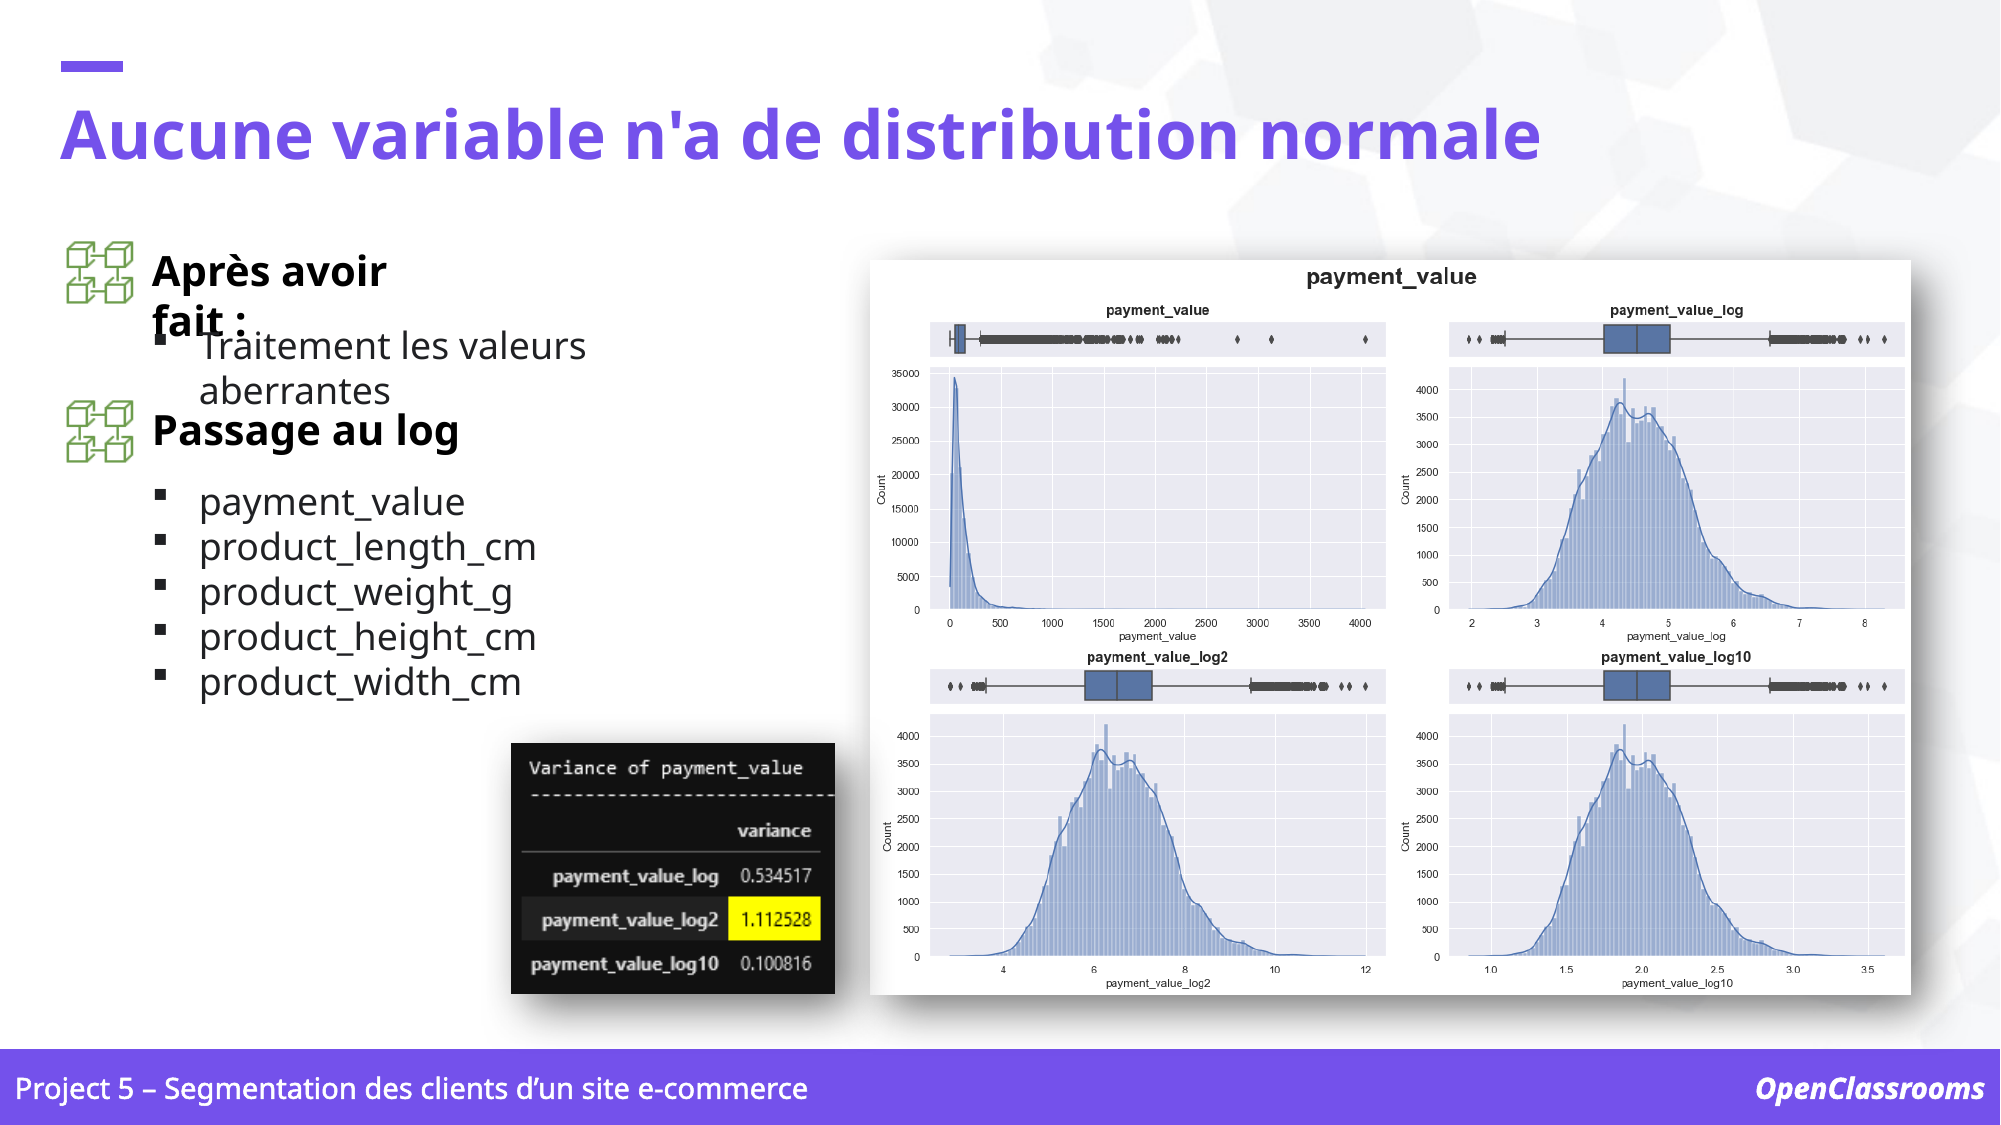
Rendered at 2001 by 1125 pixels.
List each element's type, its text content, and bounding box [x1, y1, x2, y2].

text_box payment_value product_length_cm product_weight_g product_height_cm product_width_cm [137, 470, 610, 710]
picture [0, 0, 2001, 1125]
text_box [61, 61, 123, 72]
text_box Aucune variable n'a de distribution normale [45, 70, 1863, 206]
text_box Project 5 – Segmentation des clients d’un site e-commerce [0, 1062, 1474, 1112]
text_box Traitement les valeurs aberrantes [137, 314, 737, 420]
text_box [0, 1049, 2000, 1125]
text_box OpenClassrooms [1729, 1062, 2000, 1112]
text_box Après avoir fait : [137, 237, 472, 314]
text_box Passage au log [138, 420, 647, 462]
